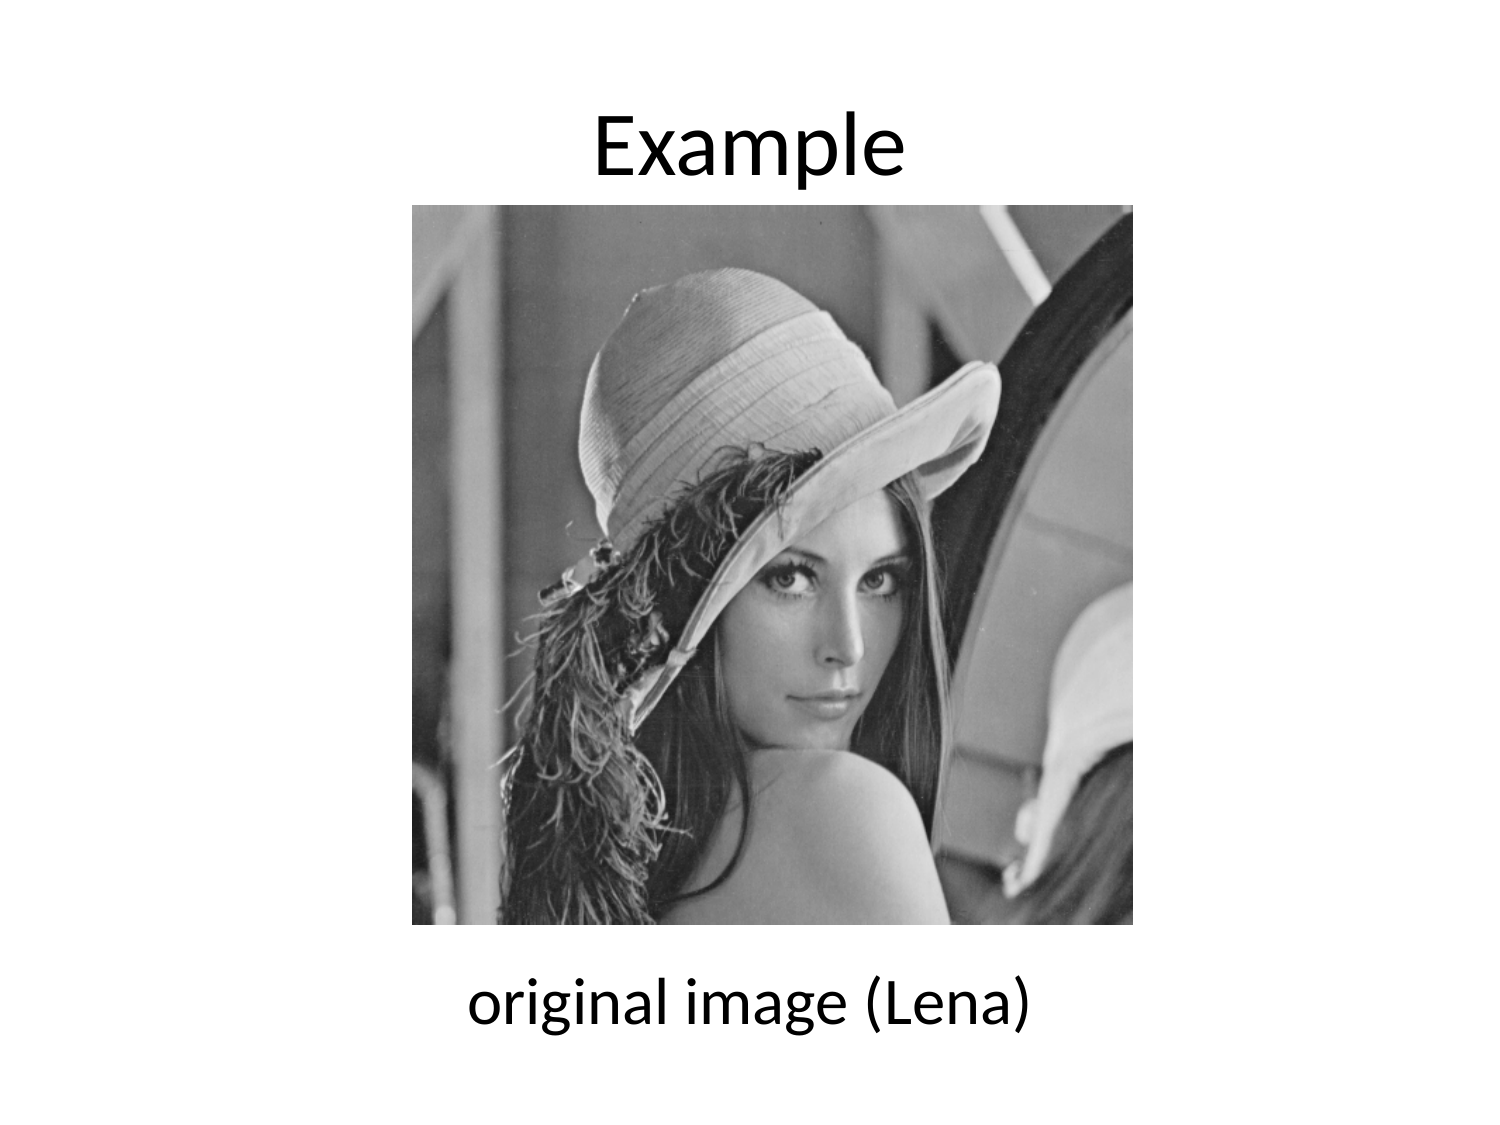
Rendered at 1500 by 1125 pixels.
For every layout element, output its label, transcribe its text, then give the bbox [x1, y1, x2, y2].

title Example [75, 45, 1425, 233]
picture [412, 204, 1133, 926]
list original image (Lena) [112, 950, 1388, 1050]
